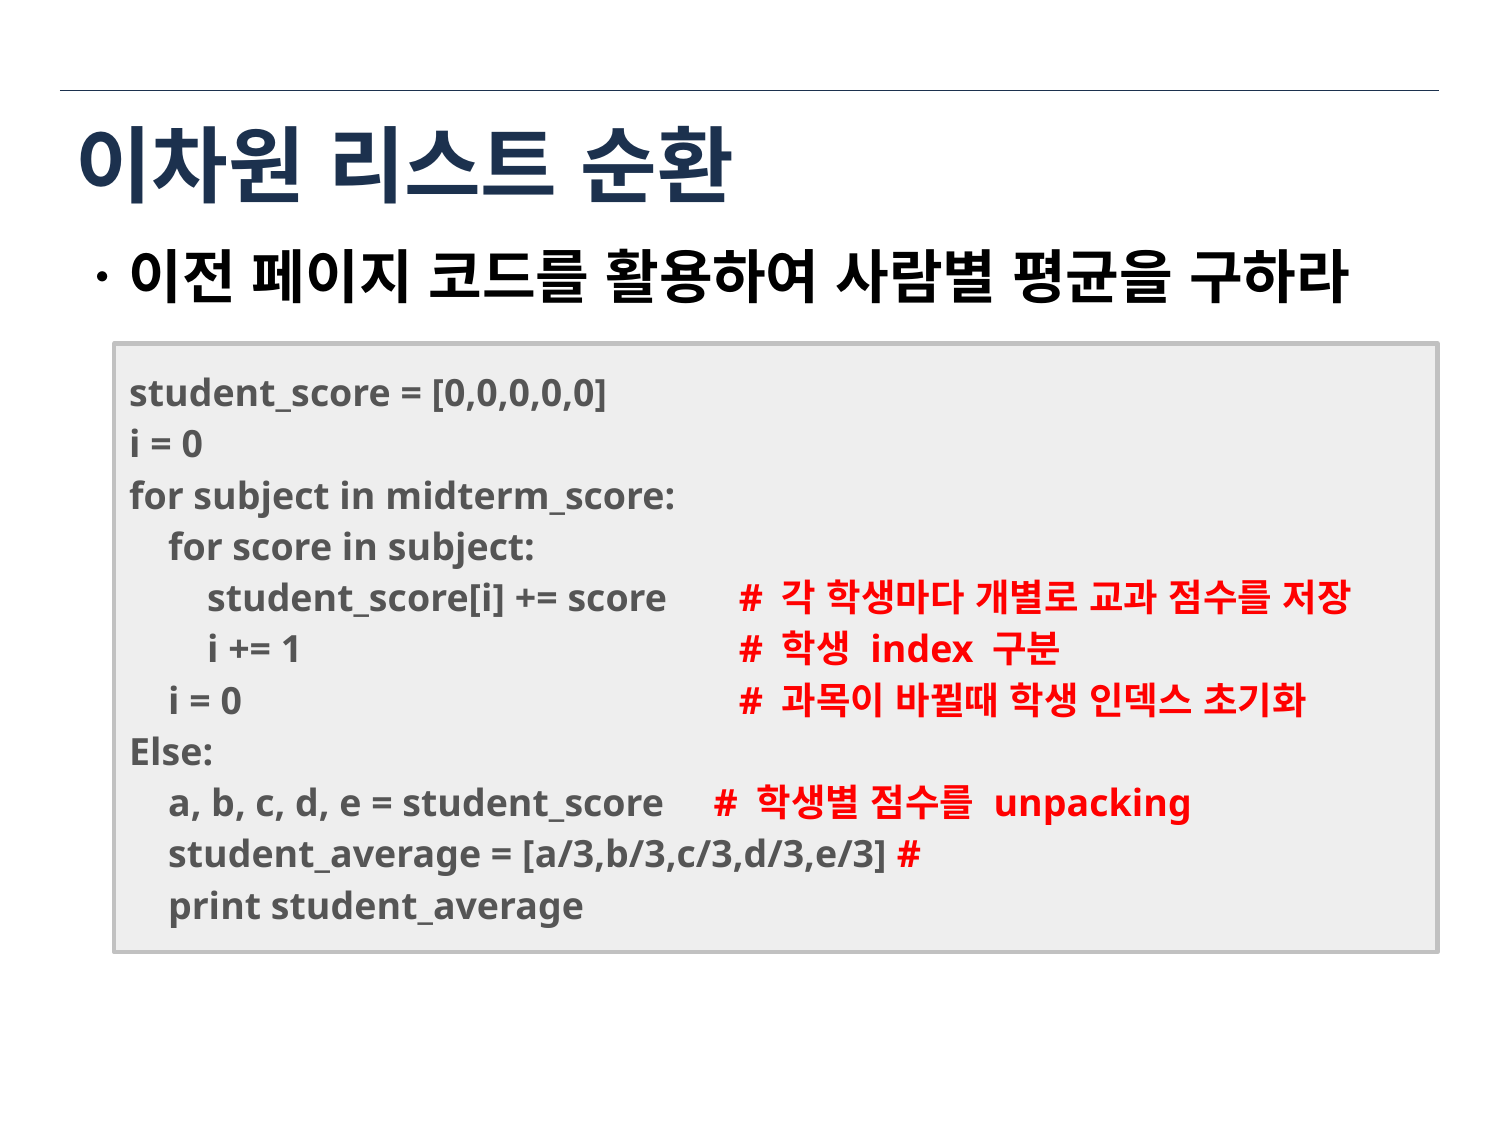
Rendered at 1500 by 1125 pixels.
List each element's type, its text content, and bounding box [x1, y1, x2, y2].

title 이차원 리스트 순환 [60, 93, 1438, 232]
text_box ㆍ이전 페이지 코드를 활용하여 사람별 평균을 구하라 [60, 232, 1500, 318]
text_box student_score = [0,0,0,0,0] i = 0 for subject in midterm_score: for score in subject: student_score[i] += score # 각 학생마다 개별로 교과 점수를 저장 i += 1 # 학생 index 구분 i = 0 # 과목이 바뀔때 학생 인덱스 초기화 Else: a, b, c, d, e = student_score # 학생별 점수를 unpacking student_average = [a/3,b/3,c/3,d/3,e/3] # print student_average [112, 341, 1440, 954]
